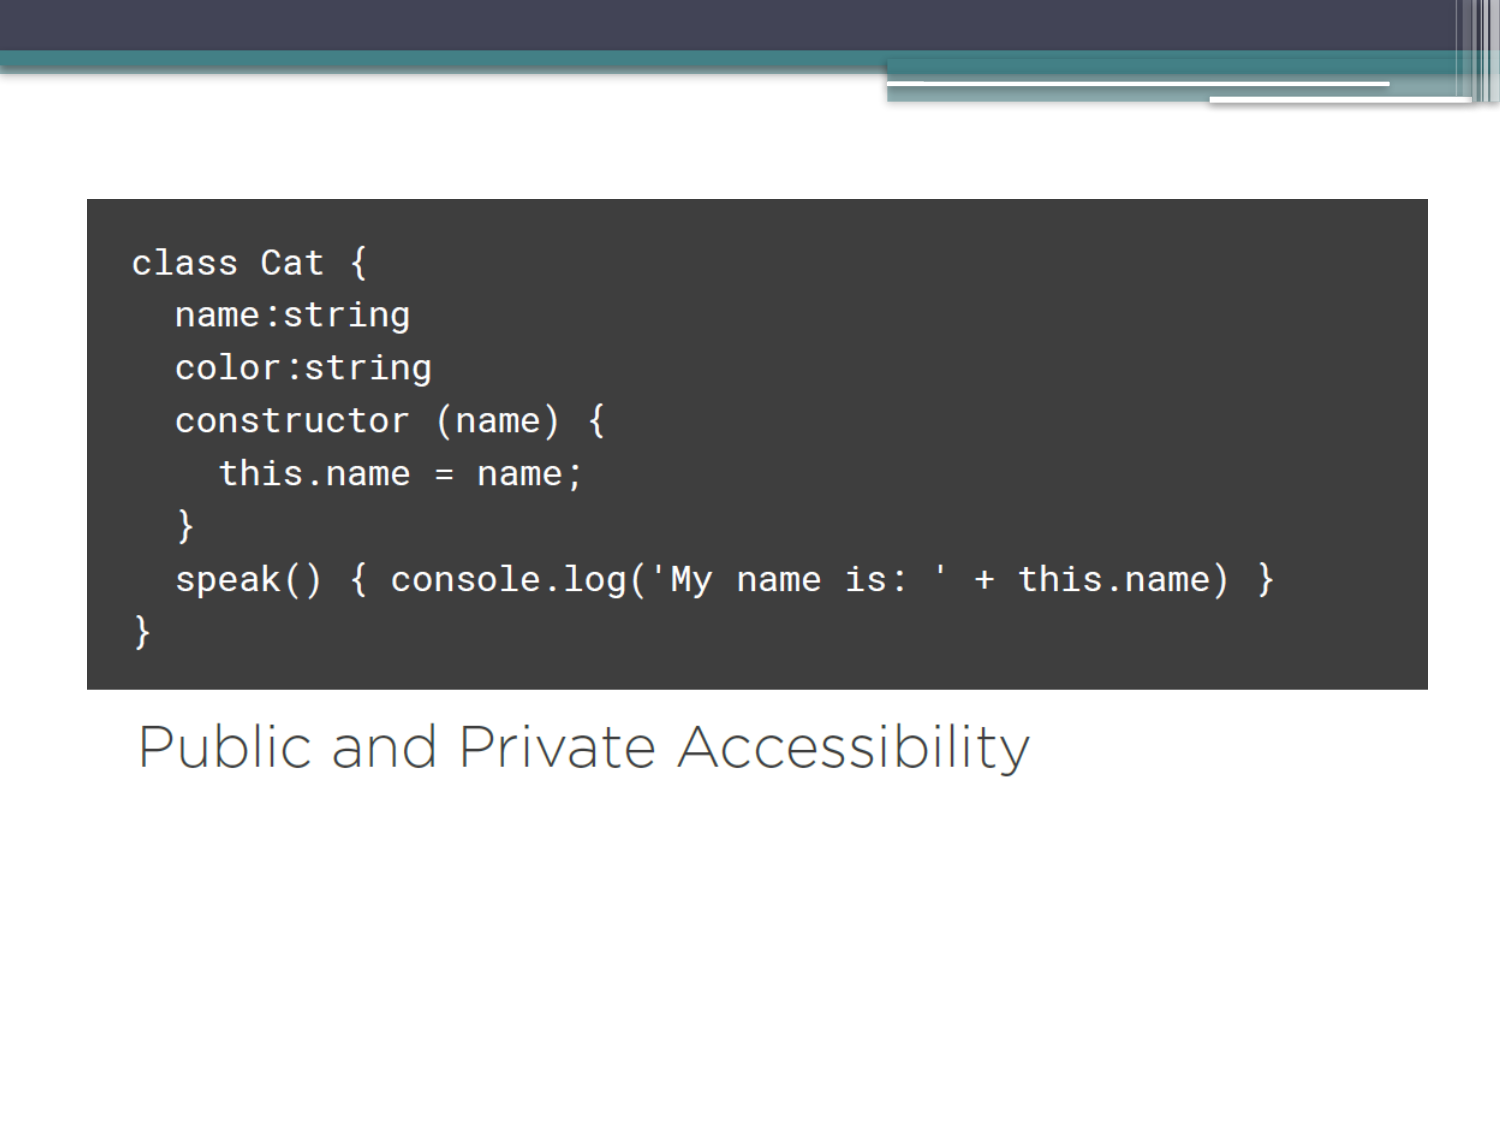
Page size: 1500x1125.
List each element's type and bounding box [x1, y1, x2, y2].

list [87, 199, 1428, 910]
